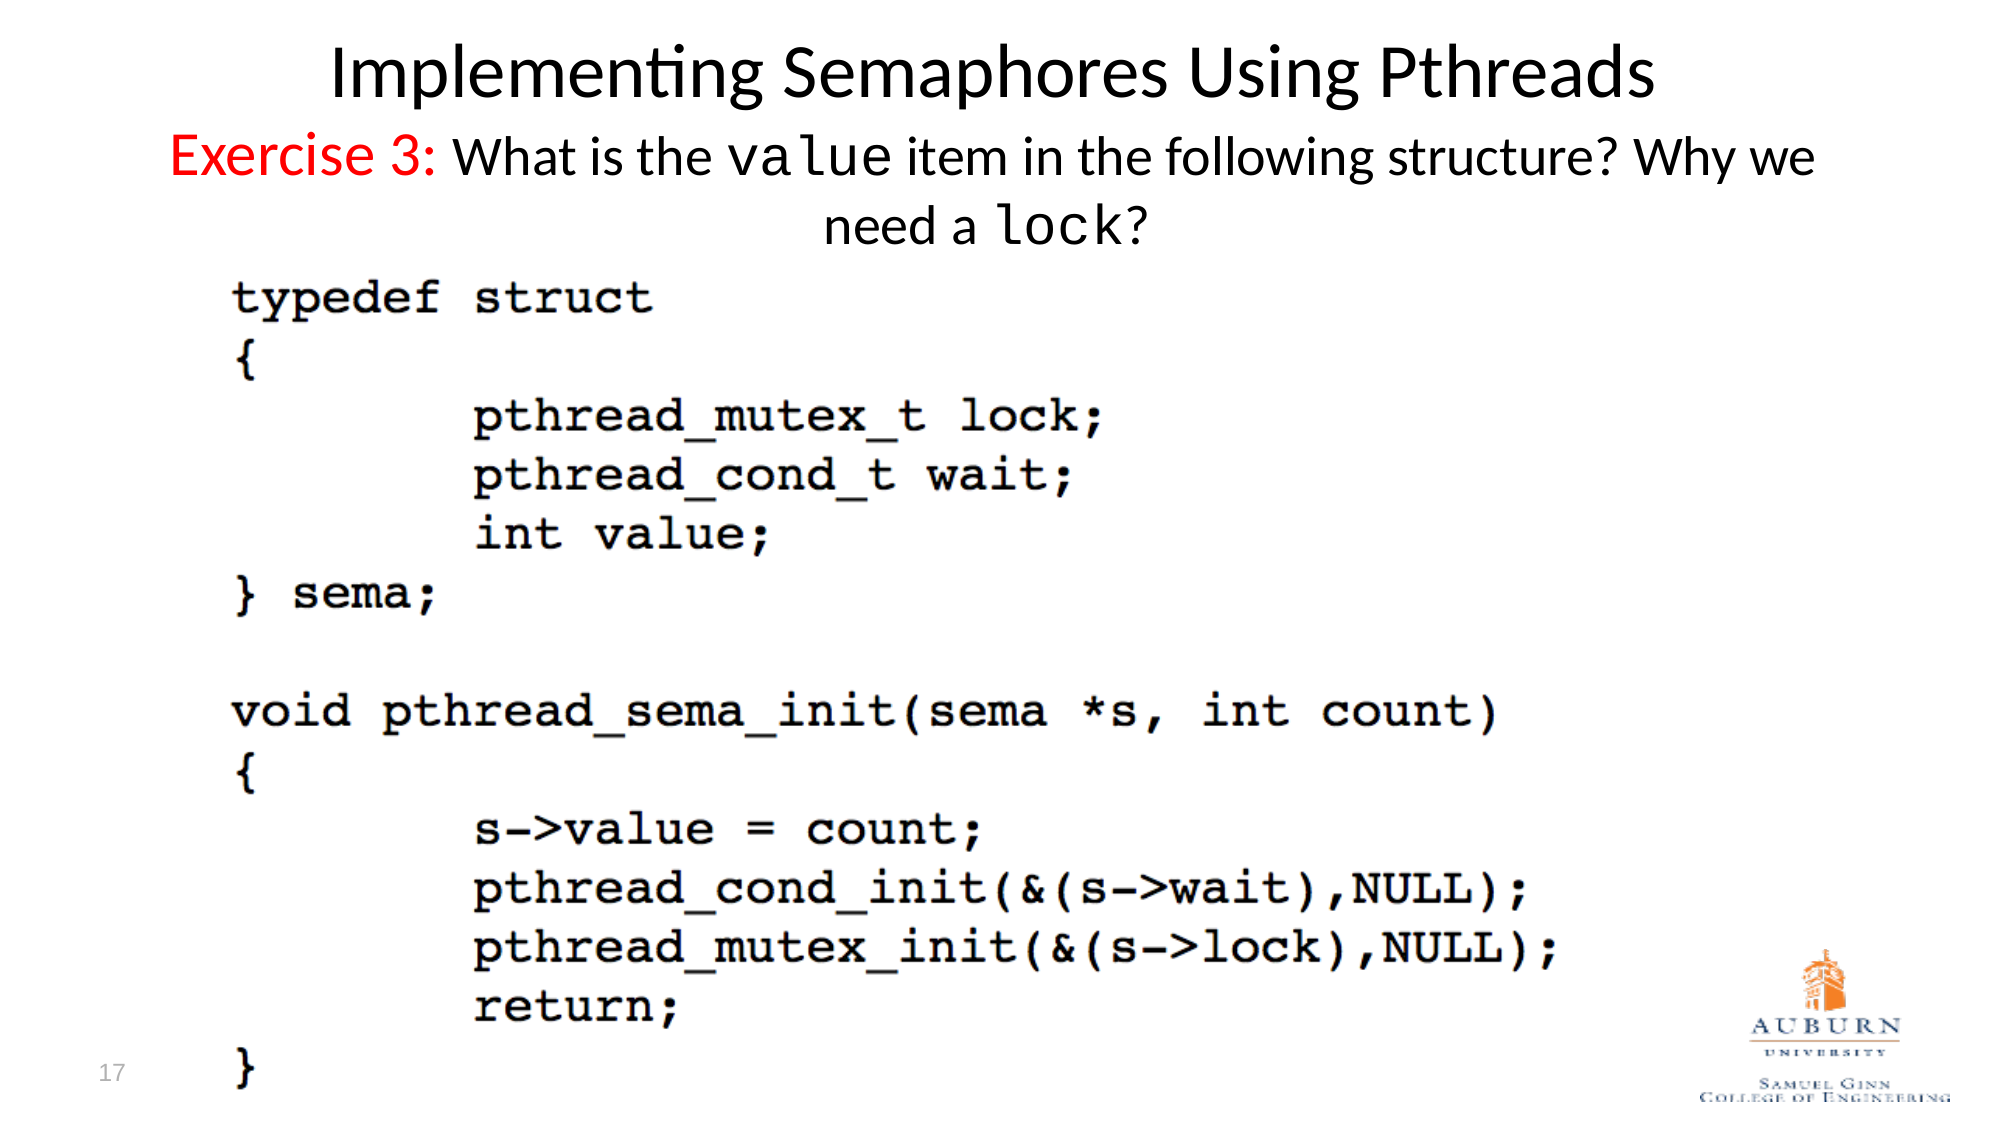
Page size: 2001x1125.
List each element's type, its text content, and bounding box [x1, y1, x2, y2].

picture [212, 262, 1581, 1102]
slide_number 17 [83, 1041, 207, 1102]
title Implementing Semaphores Using Pthreads Exercise 3: What is the value item in the following structure? Why we need a lock? [137, 12, 1850, 264]
picture [1700, 949, 1950, 1102]
